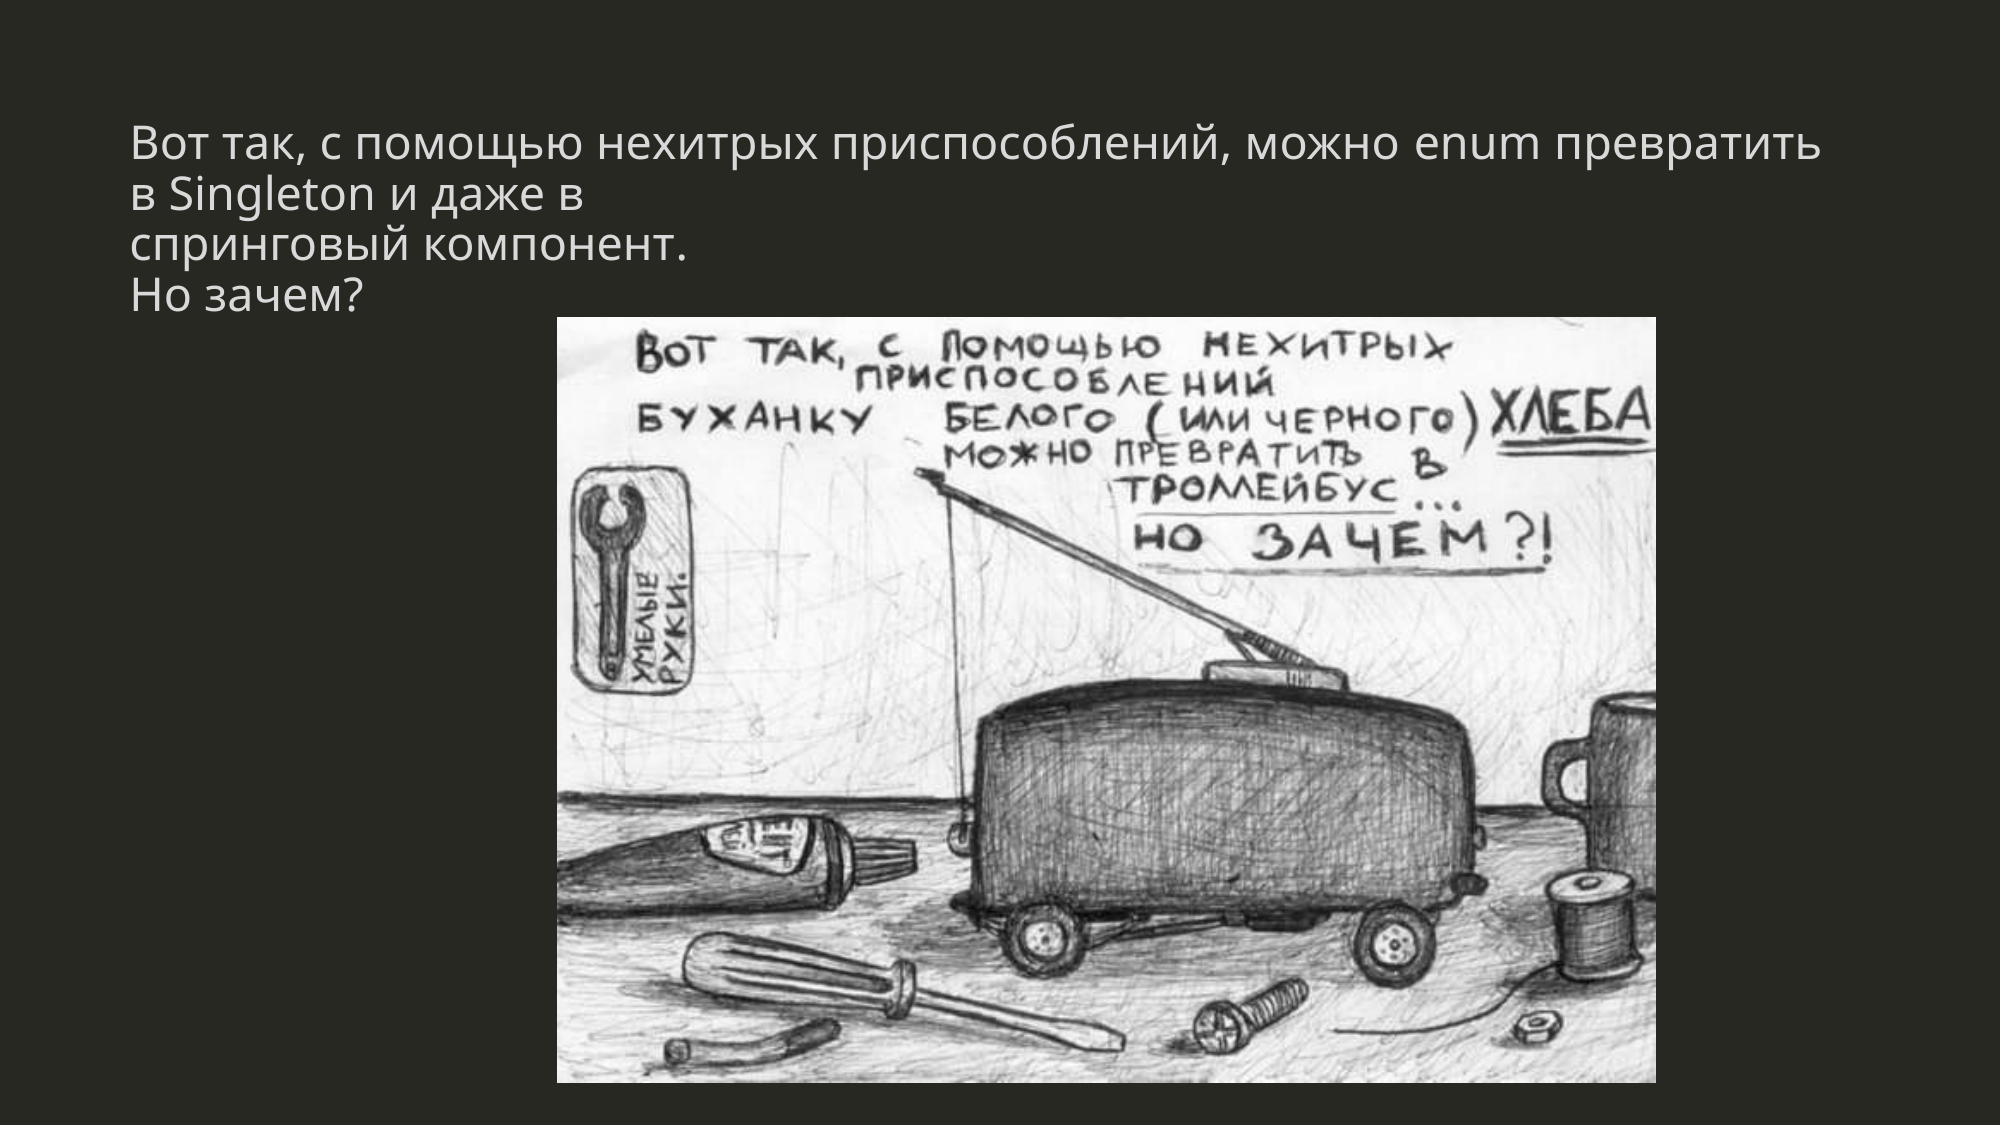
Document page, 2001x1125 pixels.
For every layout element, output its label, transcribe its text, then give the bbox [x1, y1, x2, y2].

title Вот так, с помощью нехитрых приспособлений, можно enum превратить в Singleton и даже в спринговый компонент. Но зачем? [114, 111, 1840, 329]
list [557, 317, 1656, 1083]
